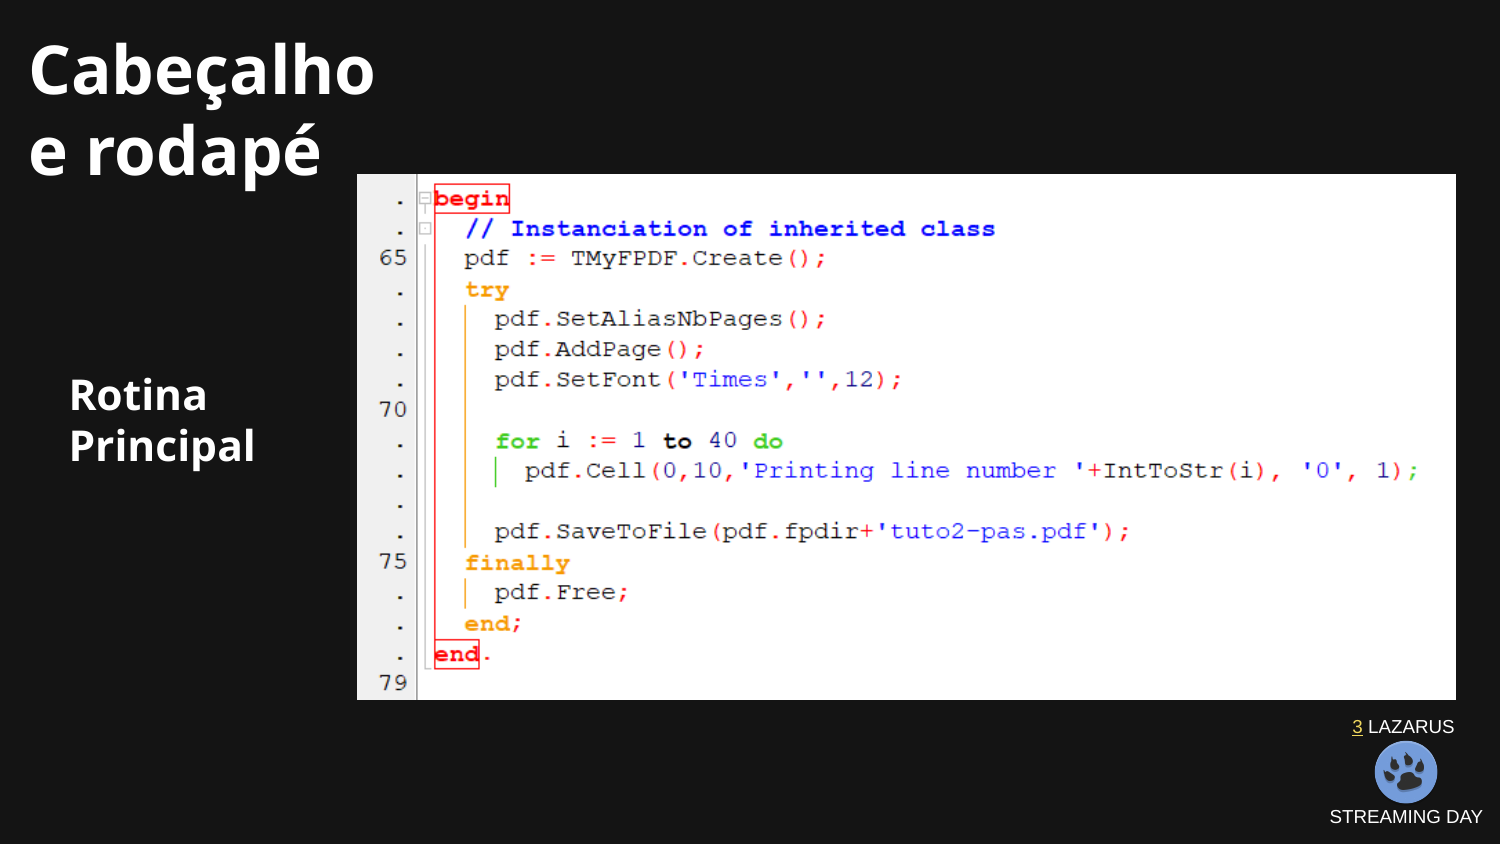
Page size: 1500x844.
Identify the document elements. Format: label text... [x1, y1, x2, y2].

title Cabeçalho e rodapé [13, 12, 553, 150]
picture [357, 174, 1456, 701]
title Rotina Principal [53, 353, 303, 491]
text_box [1312, 699, 1500, 844]
